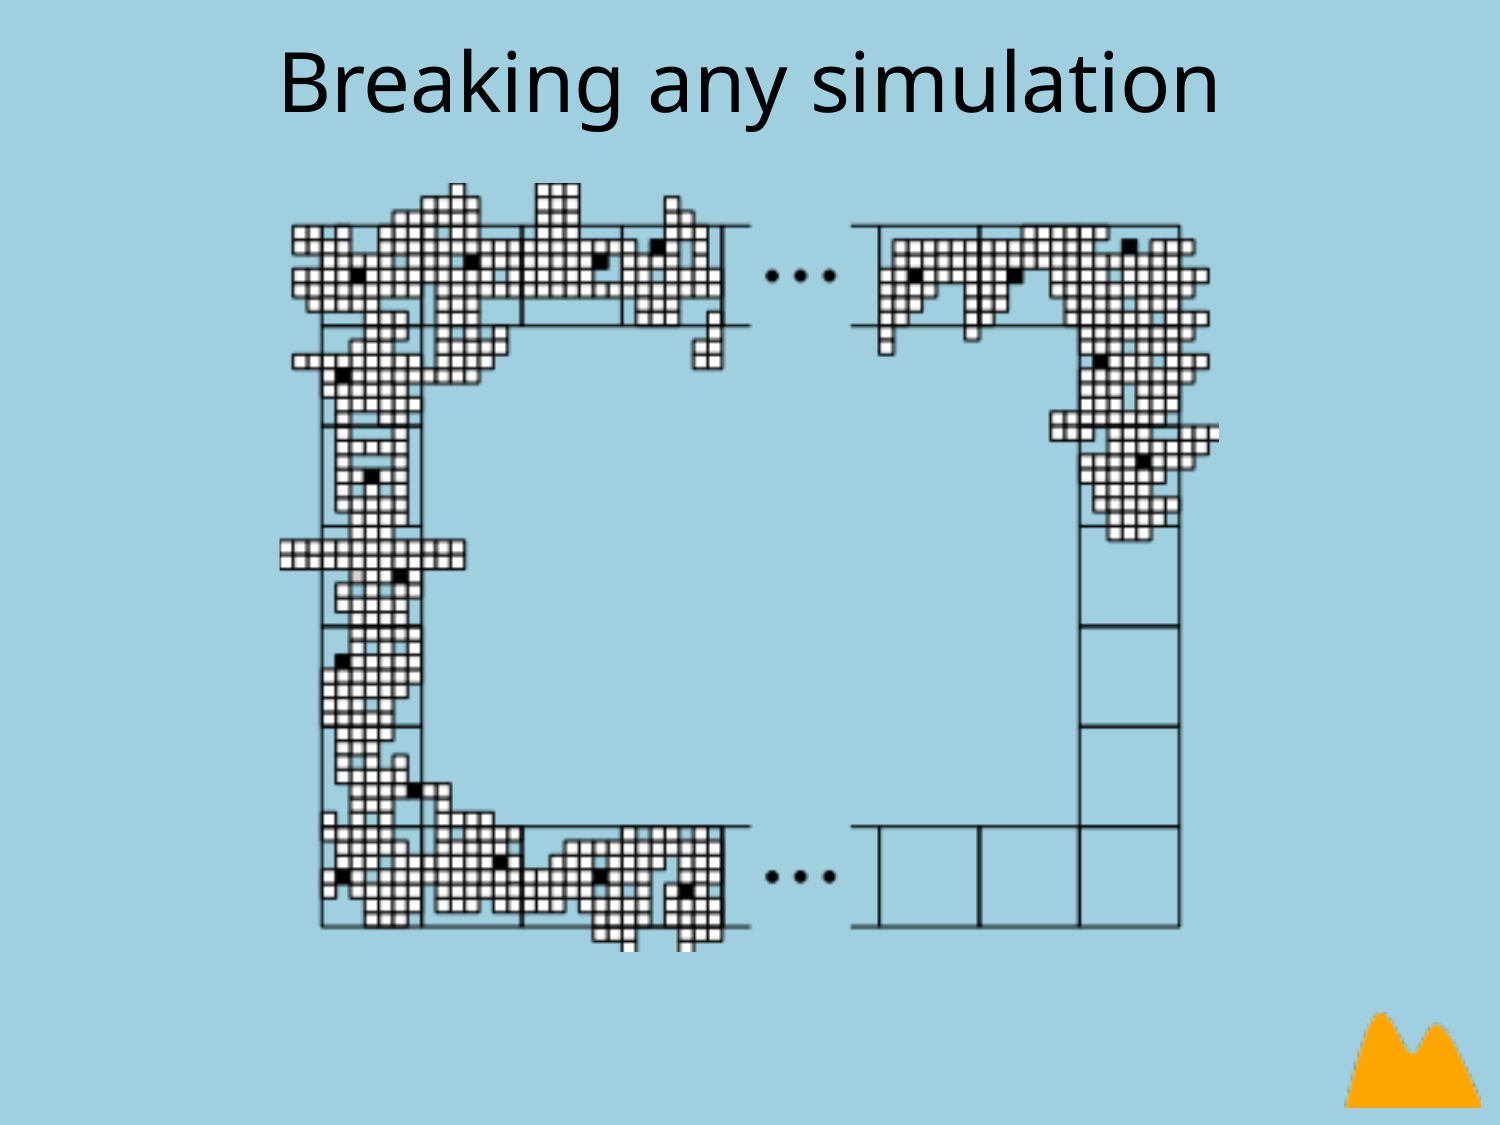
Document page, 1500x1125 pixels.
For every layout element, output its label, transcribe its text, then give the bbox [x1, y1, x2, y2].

text_box Breaking any simulation [0, 21, 1500, 137]
picture [279, 182, 1220, 952]
picture [1342, 1011, 1482, 1108]
